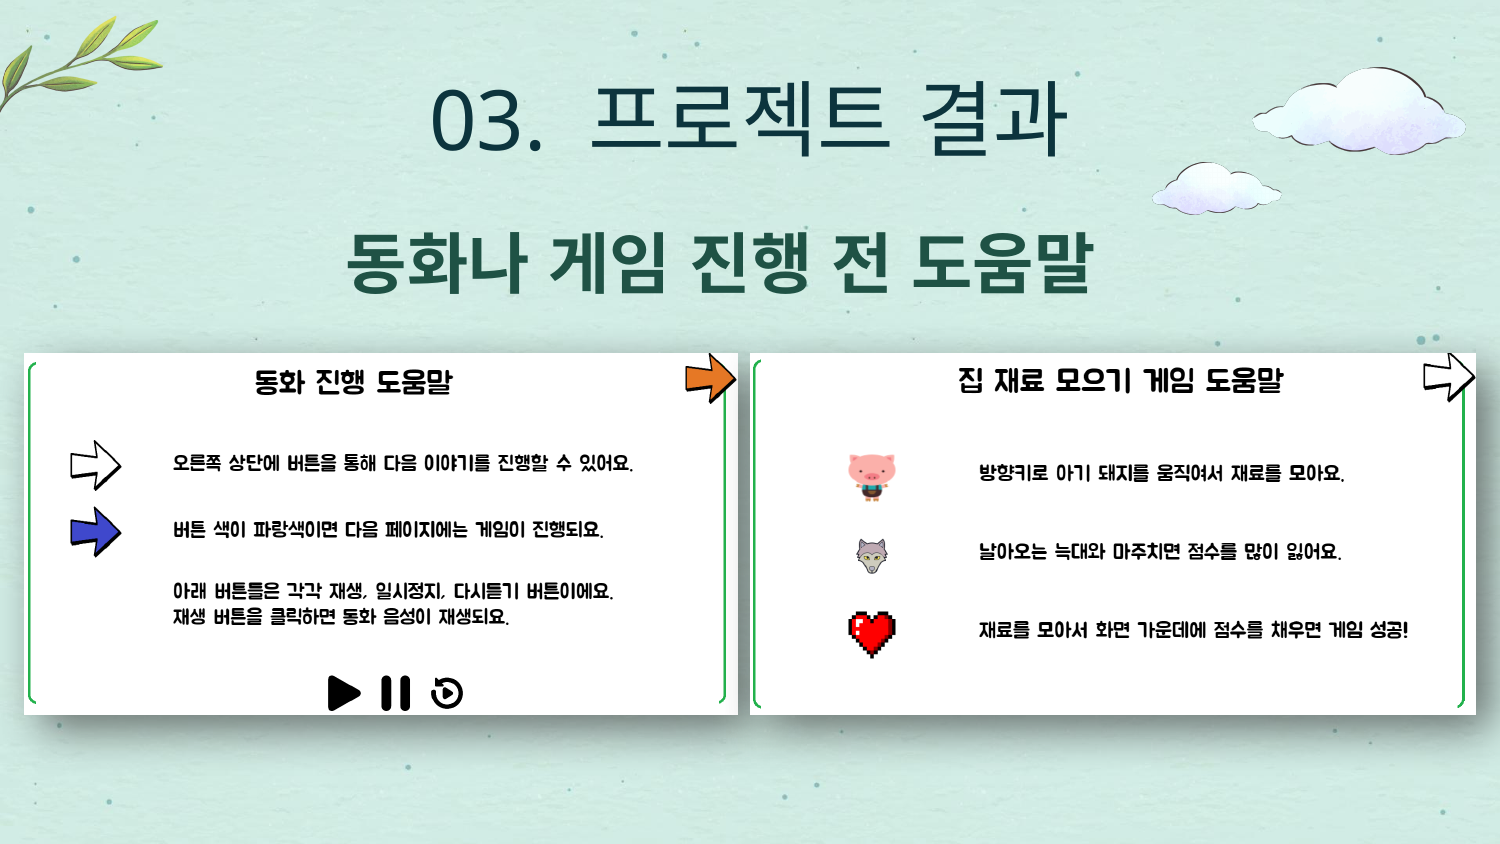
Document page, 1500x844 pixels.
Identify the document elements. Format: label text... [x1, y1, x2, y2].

picture [0, 0, 1500, 844]
title 03. 프로젝트 결과 [118, 67, 1250, 158]
text_box 동화나 게임 진행 전 도움말 [331, 214, 1217, 310]
